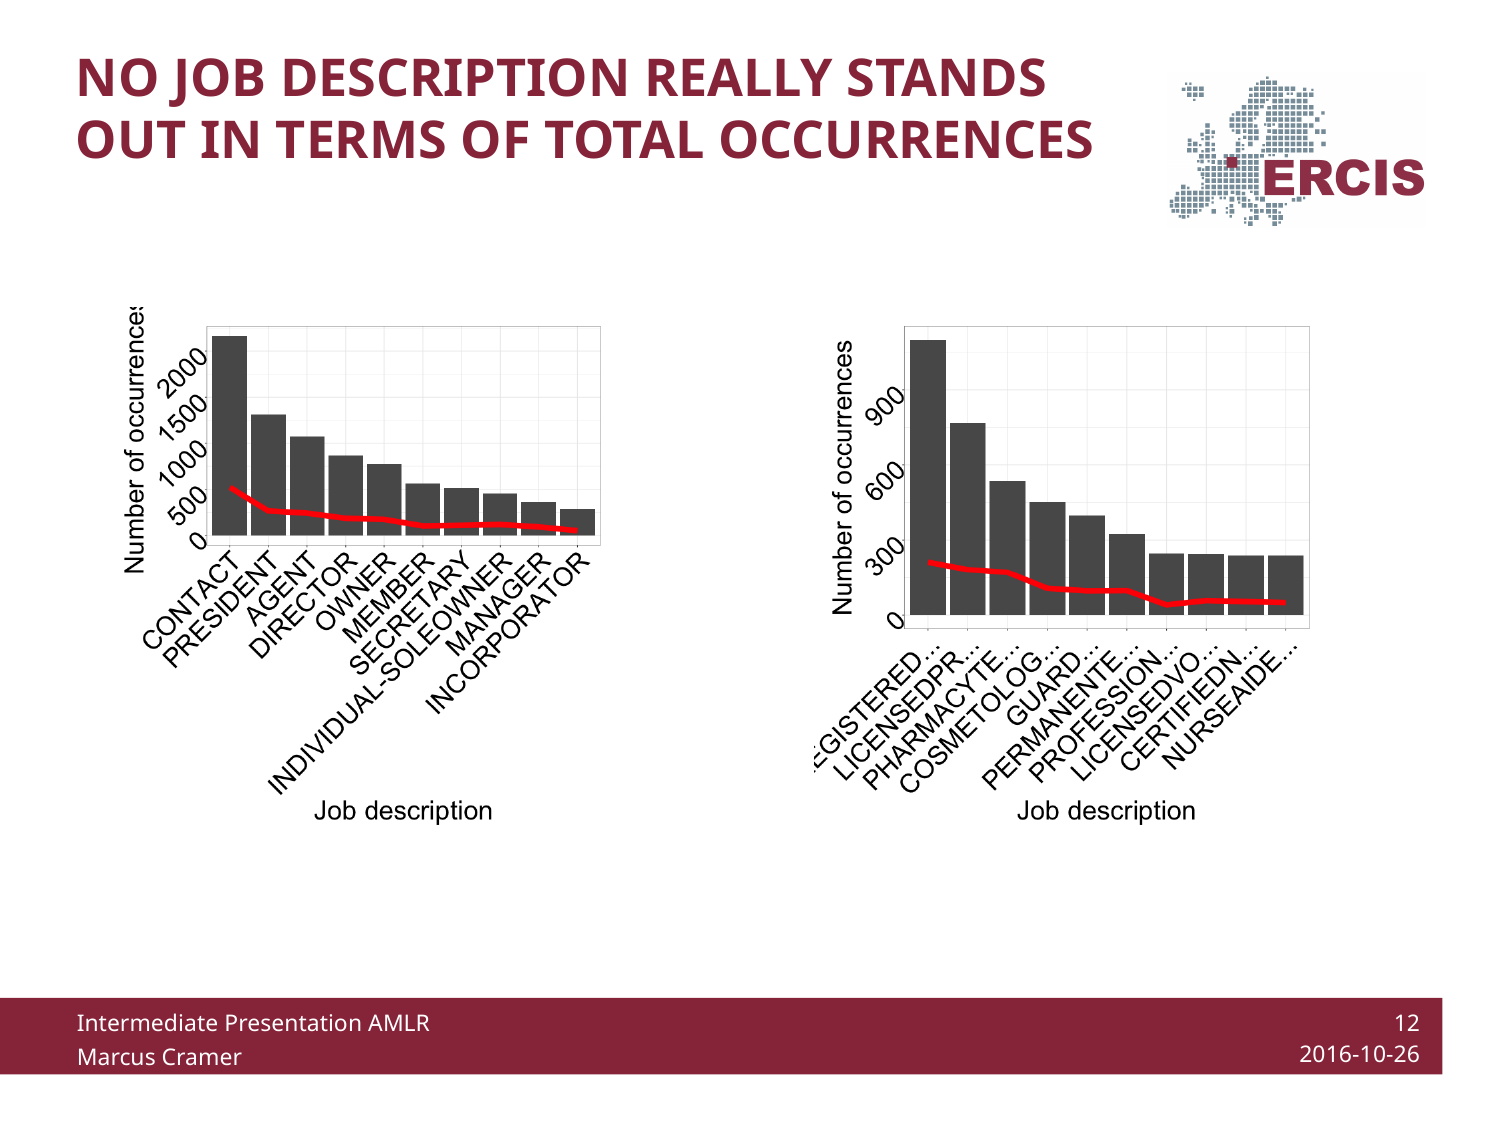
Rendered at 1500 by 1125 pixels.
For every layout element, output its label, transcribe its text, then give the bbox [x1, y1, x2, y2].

picture [814, 306, 1347, 839]
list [105, 306, 638, 839]
title No Job description really stands out in terms of total occurrences [61, 36, 1128, 116]
picture [1167, 72, 1426, 229]
